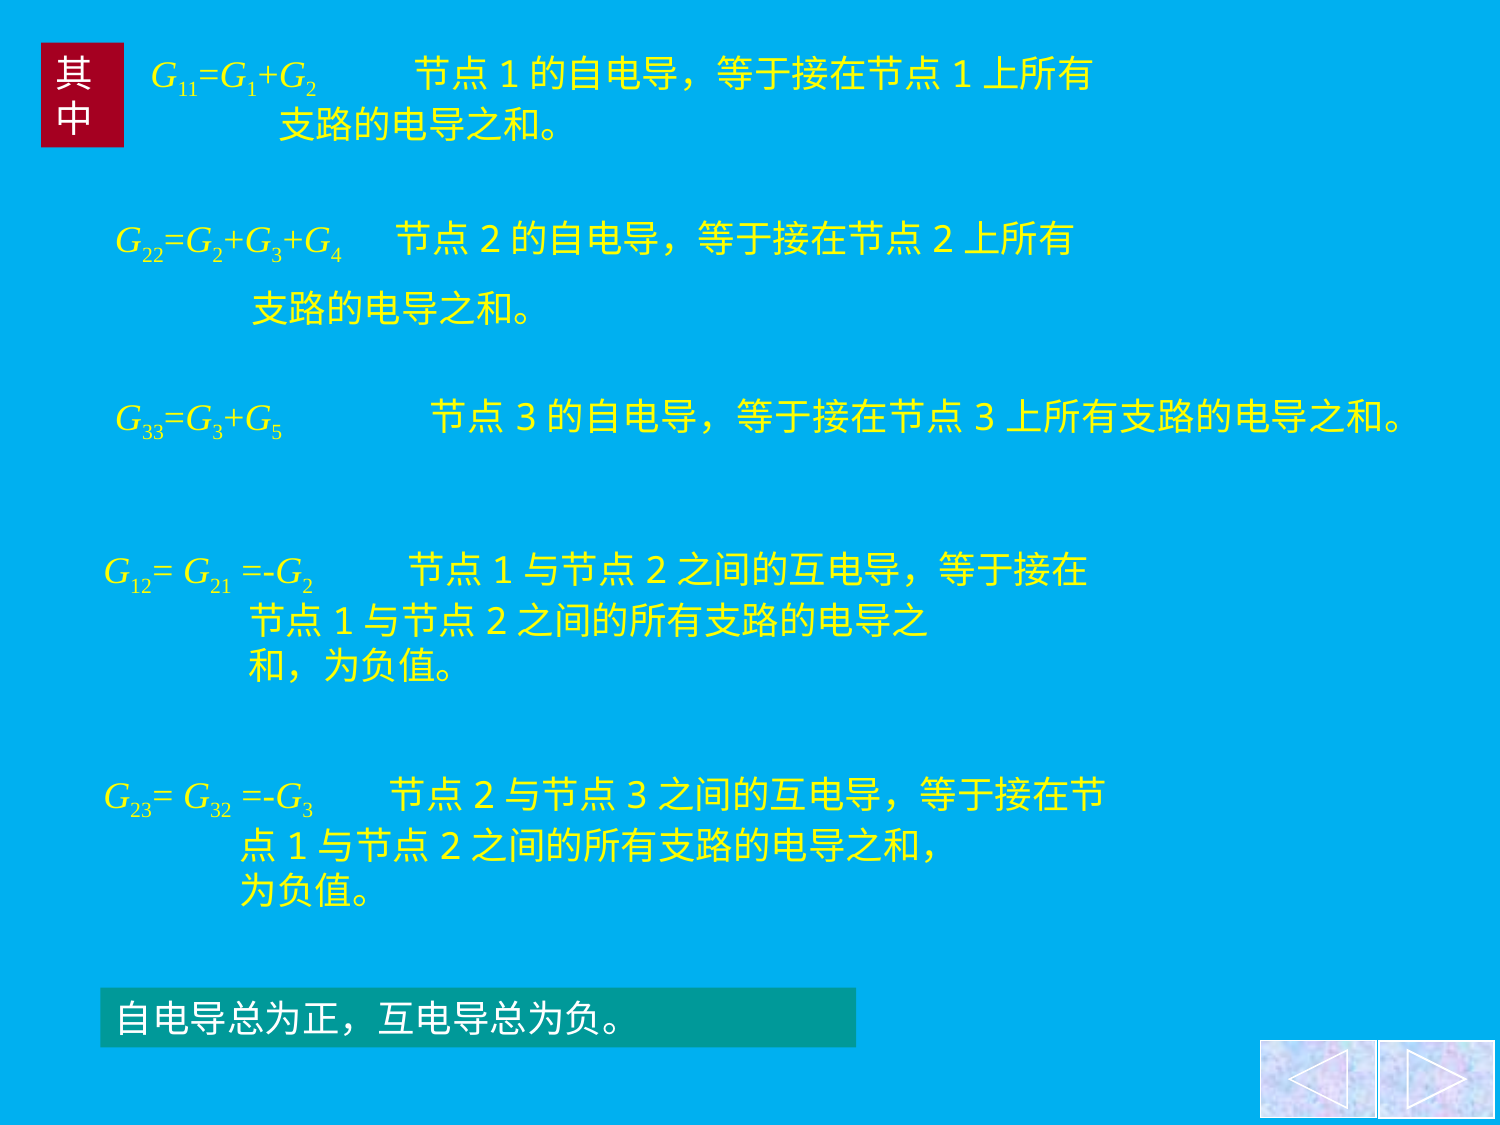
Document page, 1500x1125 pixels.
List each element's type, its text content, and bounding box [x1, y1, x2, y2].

text_box 其中 [41, 42, 124, 148]
text_box G22=G2+G3+G4 节点2的自电导，等于接在节点2上所有 支路的电导之和。 [100, 207, 1376, 338]
text_box [1260, 1040, 1376, 1118]
text_box G11=G1+G2 节点1的自电导，等于接在节点1上所有 支路的电导之和。 [135, 42, 1400, 154]
text_box G23= G32 =-G3 节点2与节点3之间的互电导，等于接在节 点1与节点2之间的所有支路的电导之和， 为负值。 [88, 763, 1412, 920]
text_box G12= G21 =-G2 节点1与节点2之间的互电导，等于接在 节点1与节点2之间的所有支路的电导之 和，为负值。 [88, 538, 1412, 695]
text_box 自电导总为正，互电导总为负。 [100, 987, 857, 1048]
text_box [1378, 1040, 1495, 1118]
text_box G33=G3+G5 节点3的自电导，等于接在节点3上所有支路的电导之和。 [100, 385, 1400, 452]
